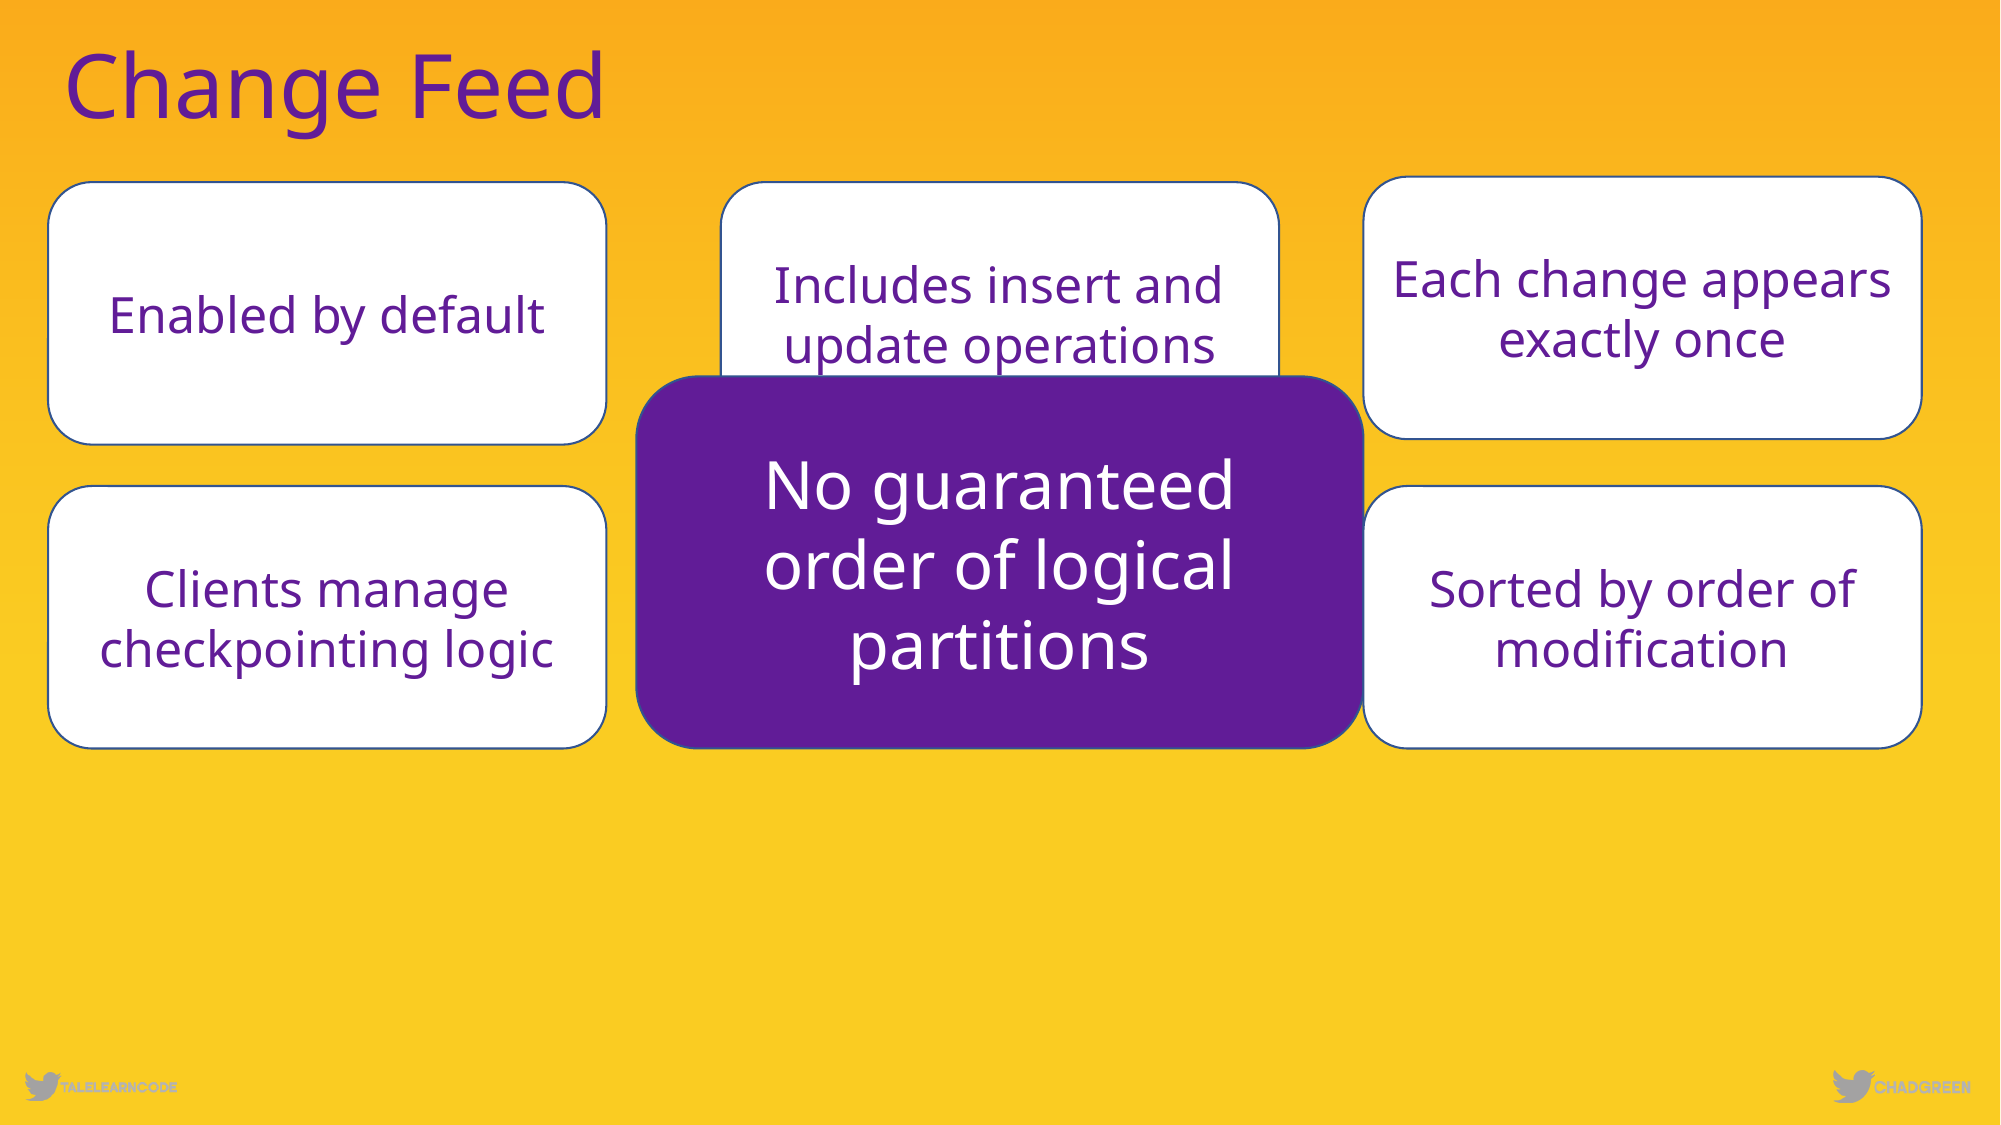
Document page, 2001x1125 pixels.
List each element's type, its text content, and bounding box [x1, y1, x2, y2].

title Change Feed [48, 34, 1947, 146]
text_box Each change appears exactly once [1362, 175, 1923, 441]
text_box Sorted by order of modification [1362, 484, 1923, 750]
text_box Includes insert and update operations [719, 181, 1281, 375]
picture [0, 0, 2001, 1125]
text_box Enabled by default [46, 181, 608, 446]
text_box Clients manage checkpointing logic [46, 484, 608, 750]
text_box No guaranteed order of logical partitions [635, 375, 1365, 750]
